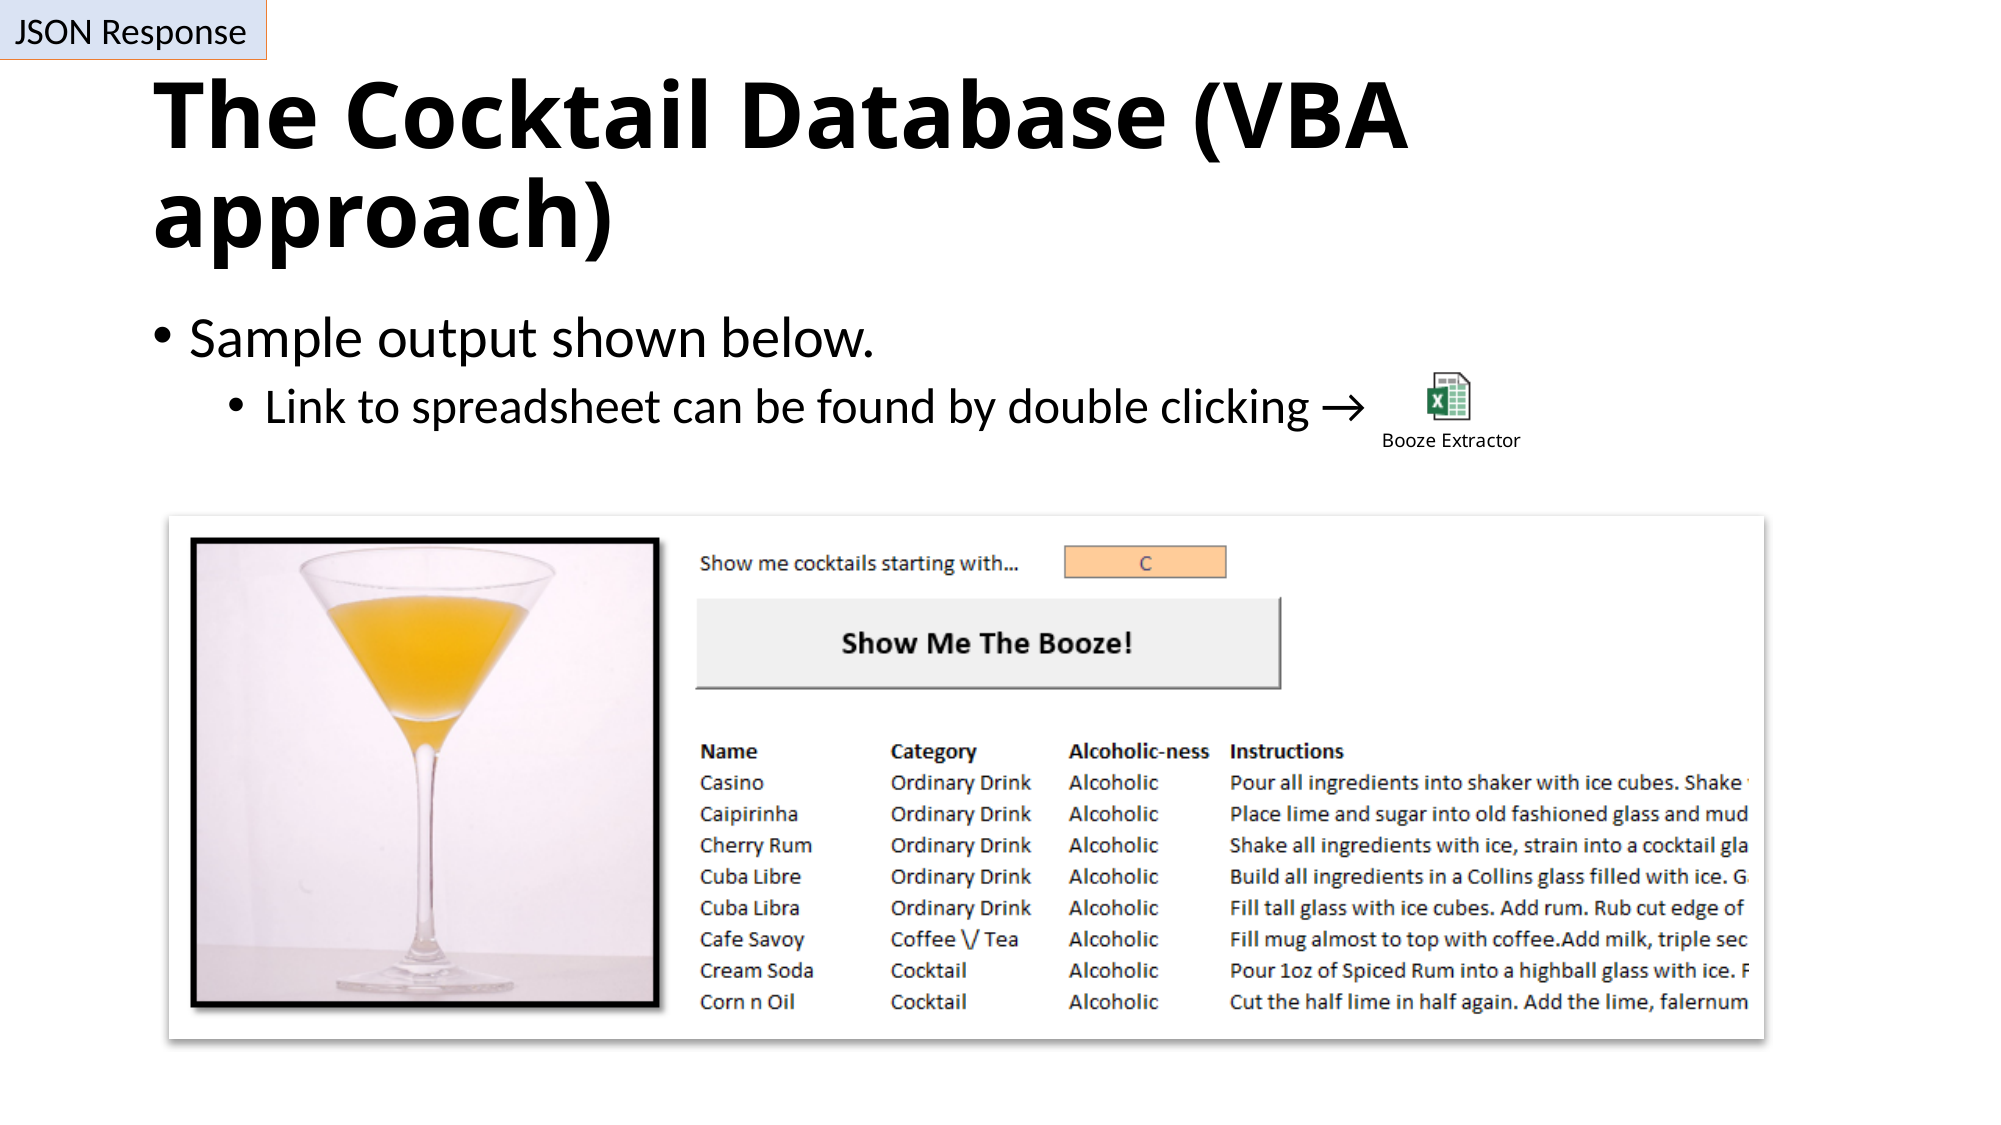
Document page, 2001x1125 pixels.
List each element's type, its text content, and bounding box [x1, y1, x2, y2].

title The Cocktail Database (VBA approach) [137, 59, 1863, 278]
text_box JSON Response [0, 0, 267, 60]
picture [183, 530, 1750, 1025]
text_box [1376, 371, 1527, 498]
list Sample output shown below. Link to spreadsheet can be found by double clicking → [137, 299, 1863, 1014]
